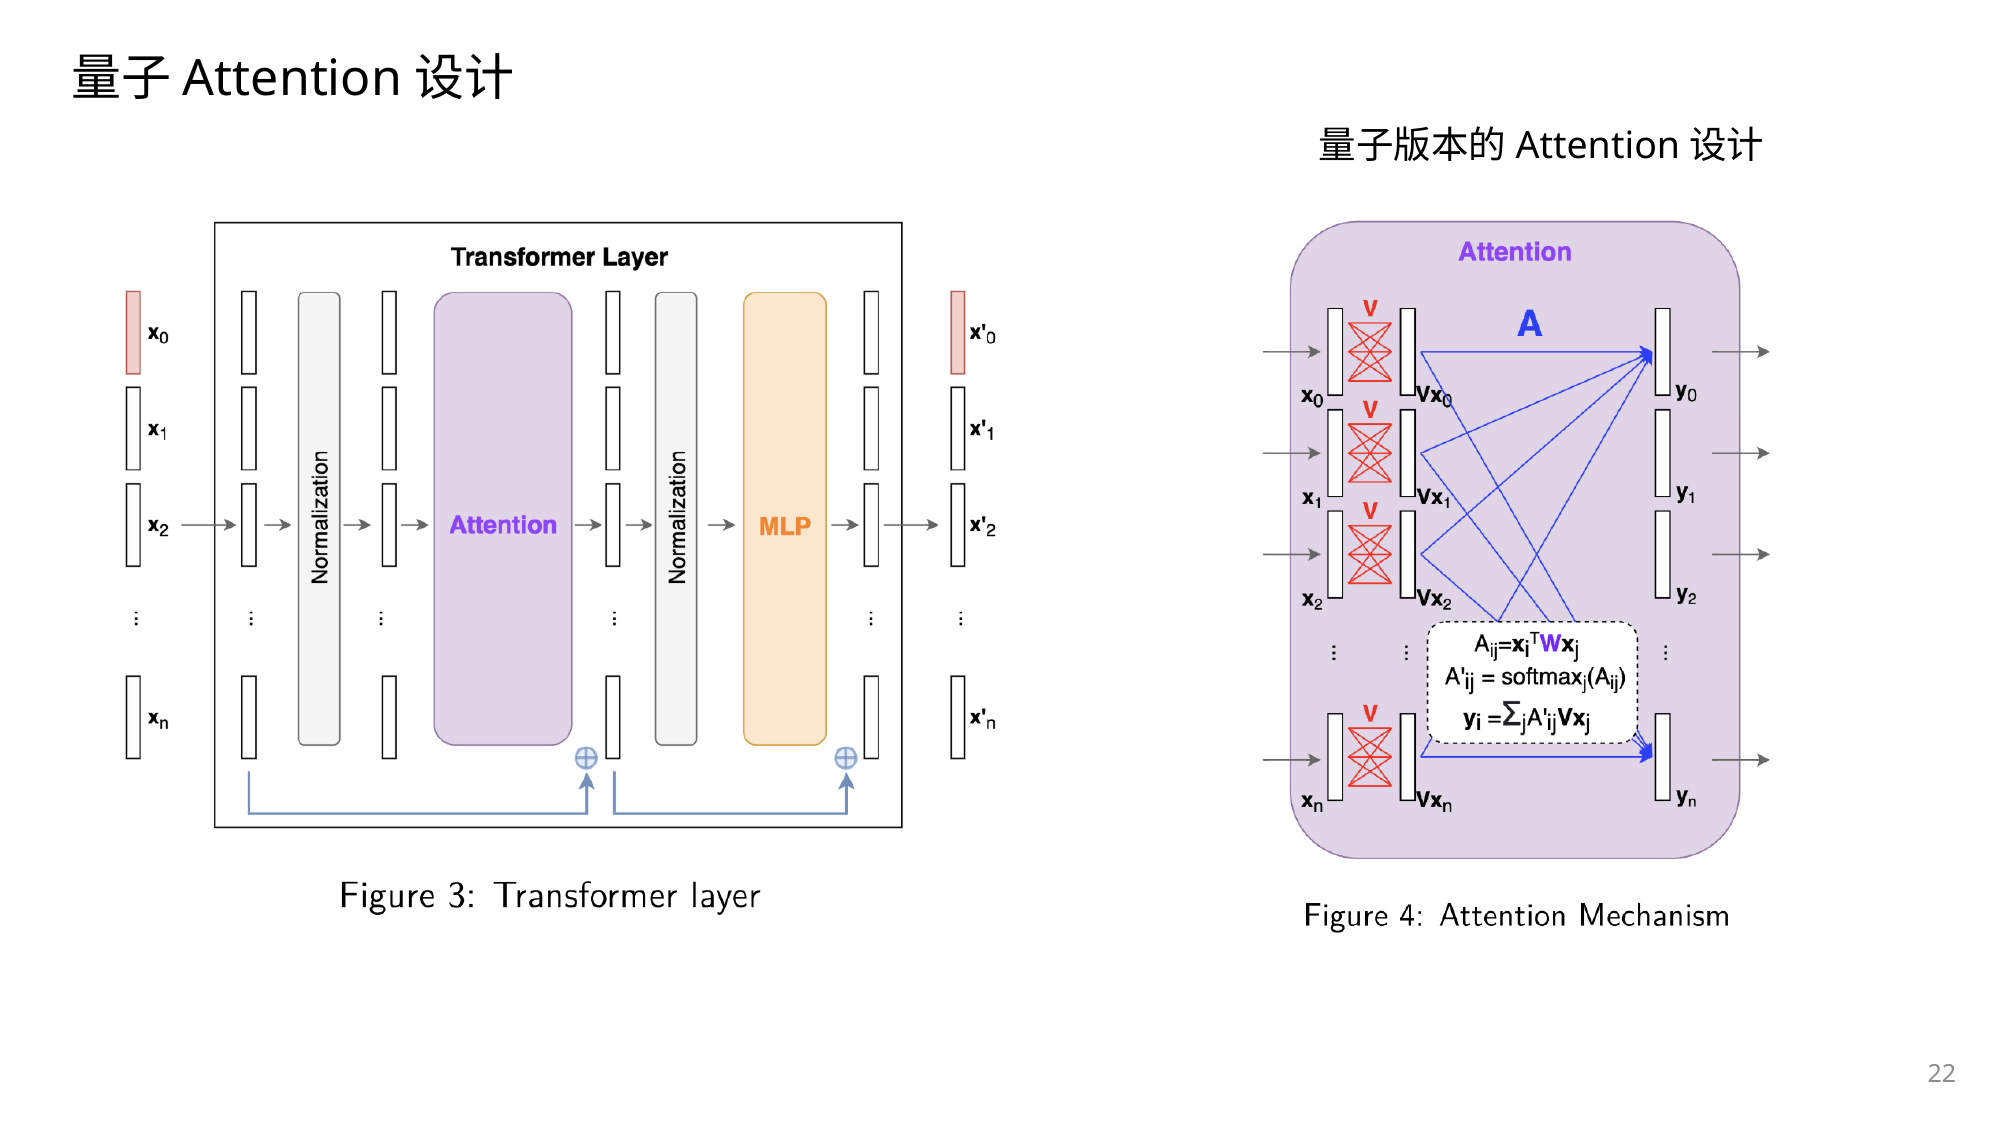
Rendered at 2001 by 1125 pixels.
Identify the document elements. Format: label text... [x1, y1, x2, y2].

slide_number 22 [1521, 1042, 1972, 1103]
picture [39, 132, 1064, 958]
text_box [1194, 114, 1848, 958]
text_box 量子Attention设计 [56, 38, 530, 114]
